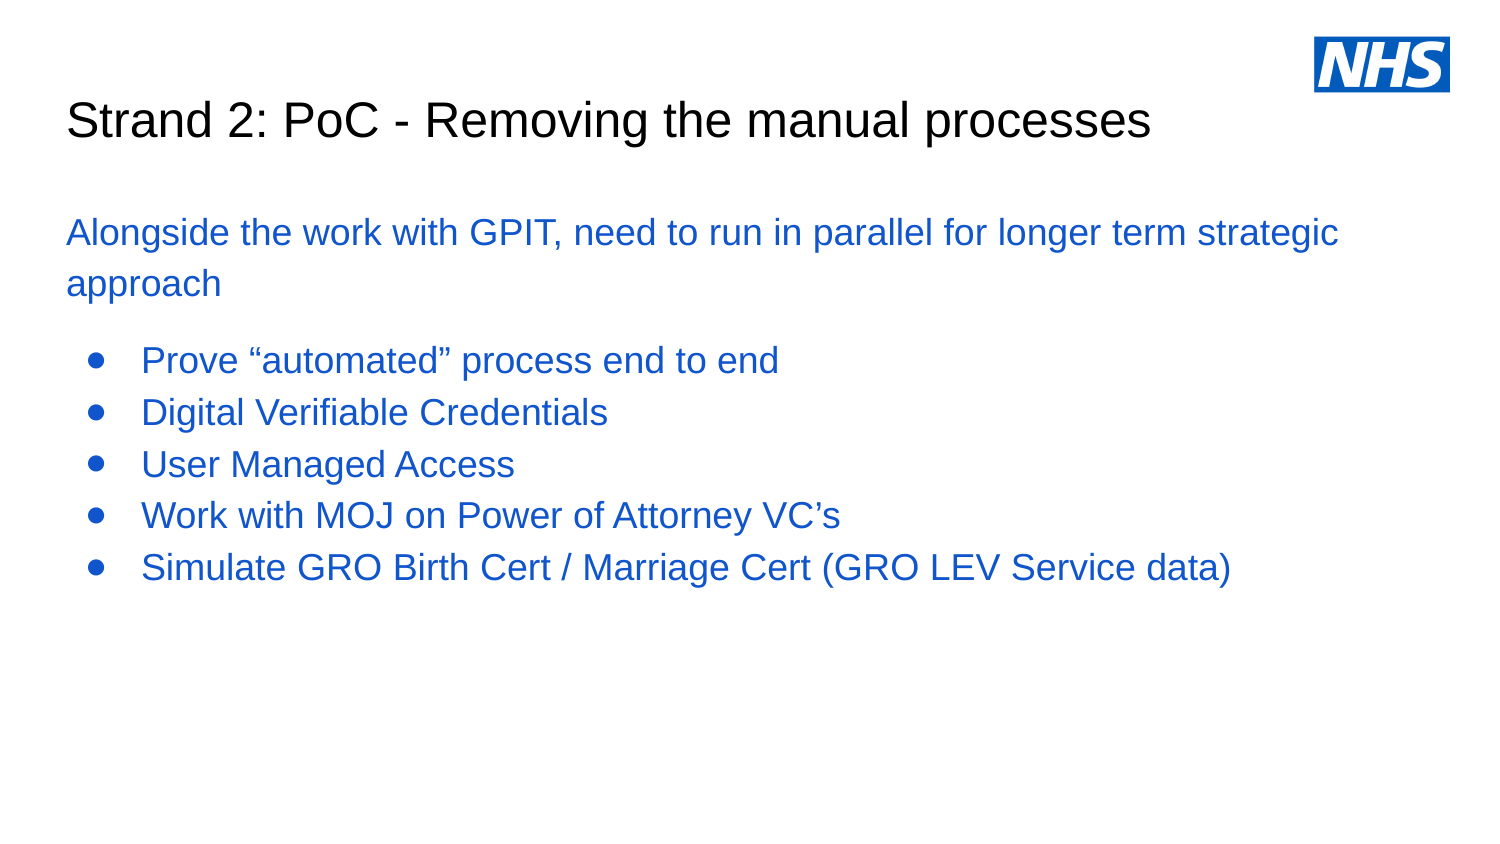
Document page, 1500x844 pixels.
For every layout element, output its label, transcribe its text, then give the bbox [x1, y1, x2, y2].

picture [1312, 33, 1453, 95]
list Alongside the work with GPIT, need to run in parallel for longer term strategic approach Prove “automated” process end to end Digital Verifiable Credentials User Managed Access Work with MOJ on Power of Attorney VC’s Simulate GRO Birth Cert / Marriage Cert (GRO LEV Service data) [51, 185, 1449, 747]
title Strand 2: PoC - Removing the manual processes [51, 72, 1449, 167]
